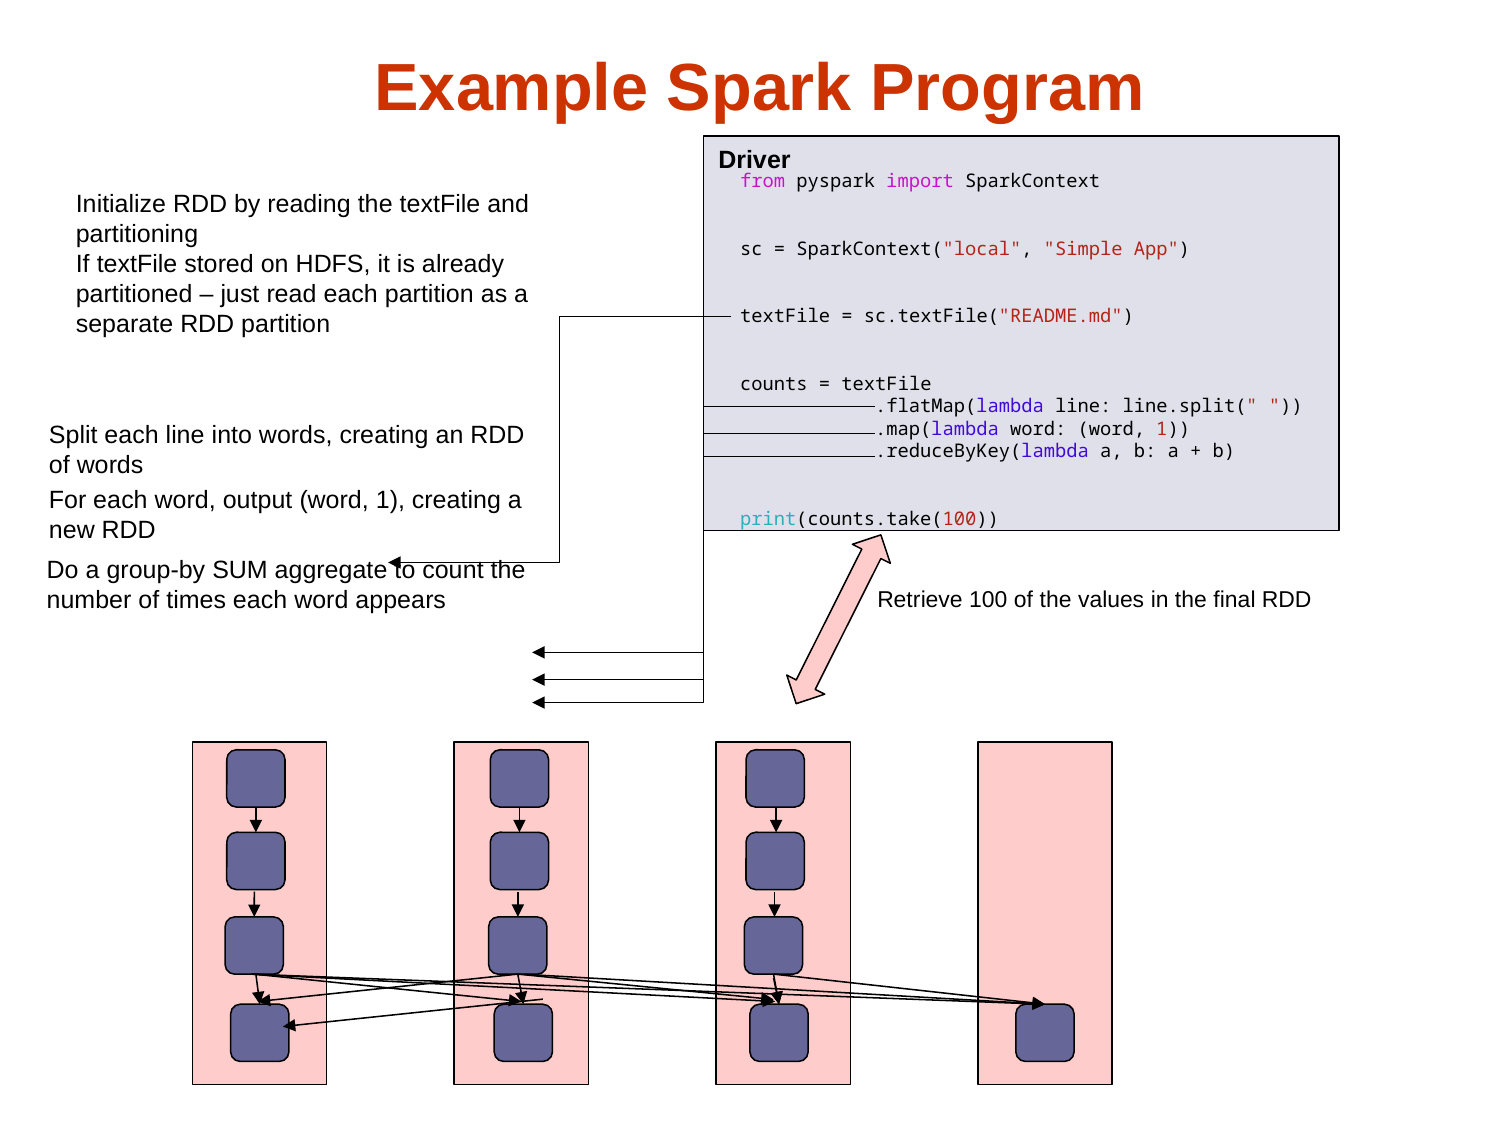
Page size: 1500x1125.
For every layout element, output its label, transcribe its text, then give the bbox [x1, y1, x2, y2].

text_box [454, 742, 589, 748]
text_box [977, 742, 1113, 1085]
title Example Spark Program [97, 30, 1423, 132]
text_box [226, 806, 805, 890]
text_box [60, 179, 731, 404]
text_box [226, 749, 805, 806]
text_box [192, 742, 327, 1085]
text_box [224, 891, 803, 975]
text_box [230, 973, 1075, 1062]
text_box [454, 1070, 589, 1085]
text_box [31, 456, 875, 703]
text_box [716, 742, 851, 972]
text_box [34, 406, 875, 432]
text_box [34, 433, 875, 455]
text_box Driver [703, 135, 1340, 178]
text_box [816, 524, 1331, 714]
text_box [716, 1070, 851, 1085]
text_box from pyspark import SparkContext sc = SparkContext("local", "Simple App") textFile = sc.textFile("README.md") counts = textFile .flatMap(lambda line: line.split(" ")) .map(lambda word: (word, 1)) .reduceByKey(lambda a, b: a + b) print(counts.take(100)) [725, 161, 1476, 537]
